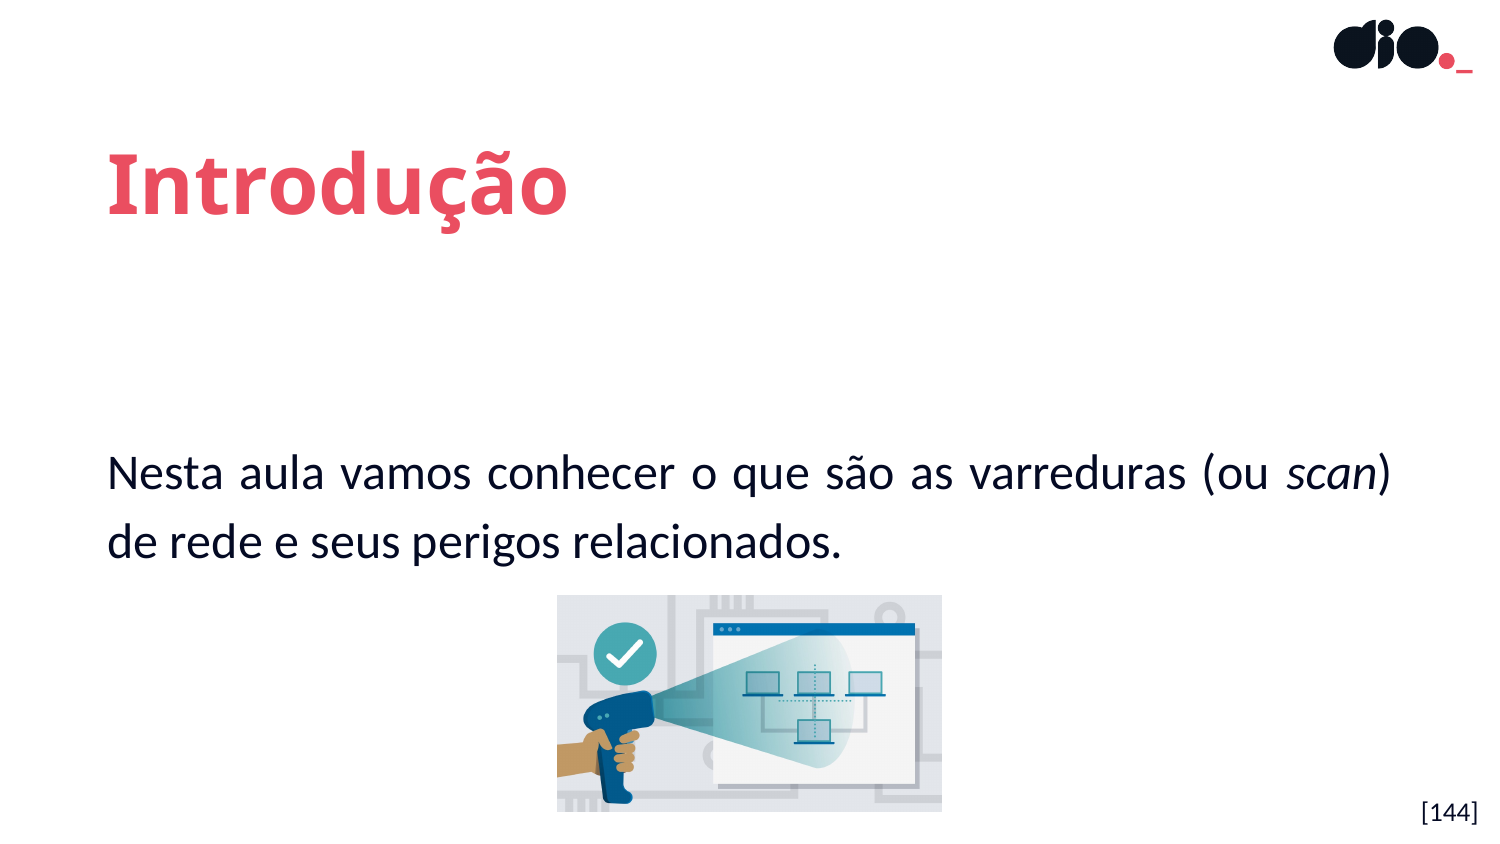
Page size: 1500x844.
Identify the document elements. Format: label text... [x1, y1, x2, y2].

text_box Nesta aula vamos conhecer o que são as varreduras (ou scan) de rede e seus perigos relacionados. [92, 243, 1408, 757]
picture [557, 595, 943, 812]
text_box Introdução [92, 104, 1408, 243]
picture [1333, 19, 1473, 74]
slide_number [144] [1403, 779, 1494, 844]
